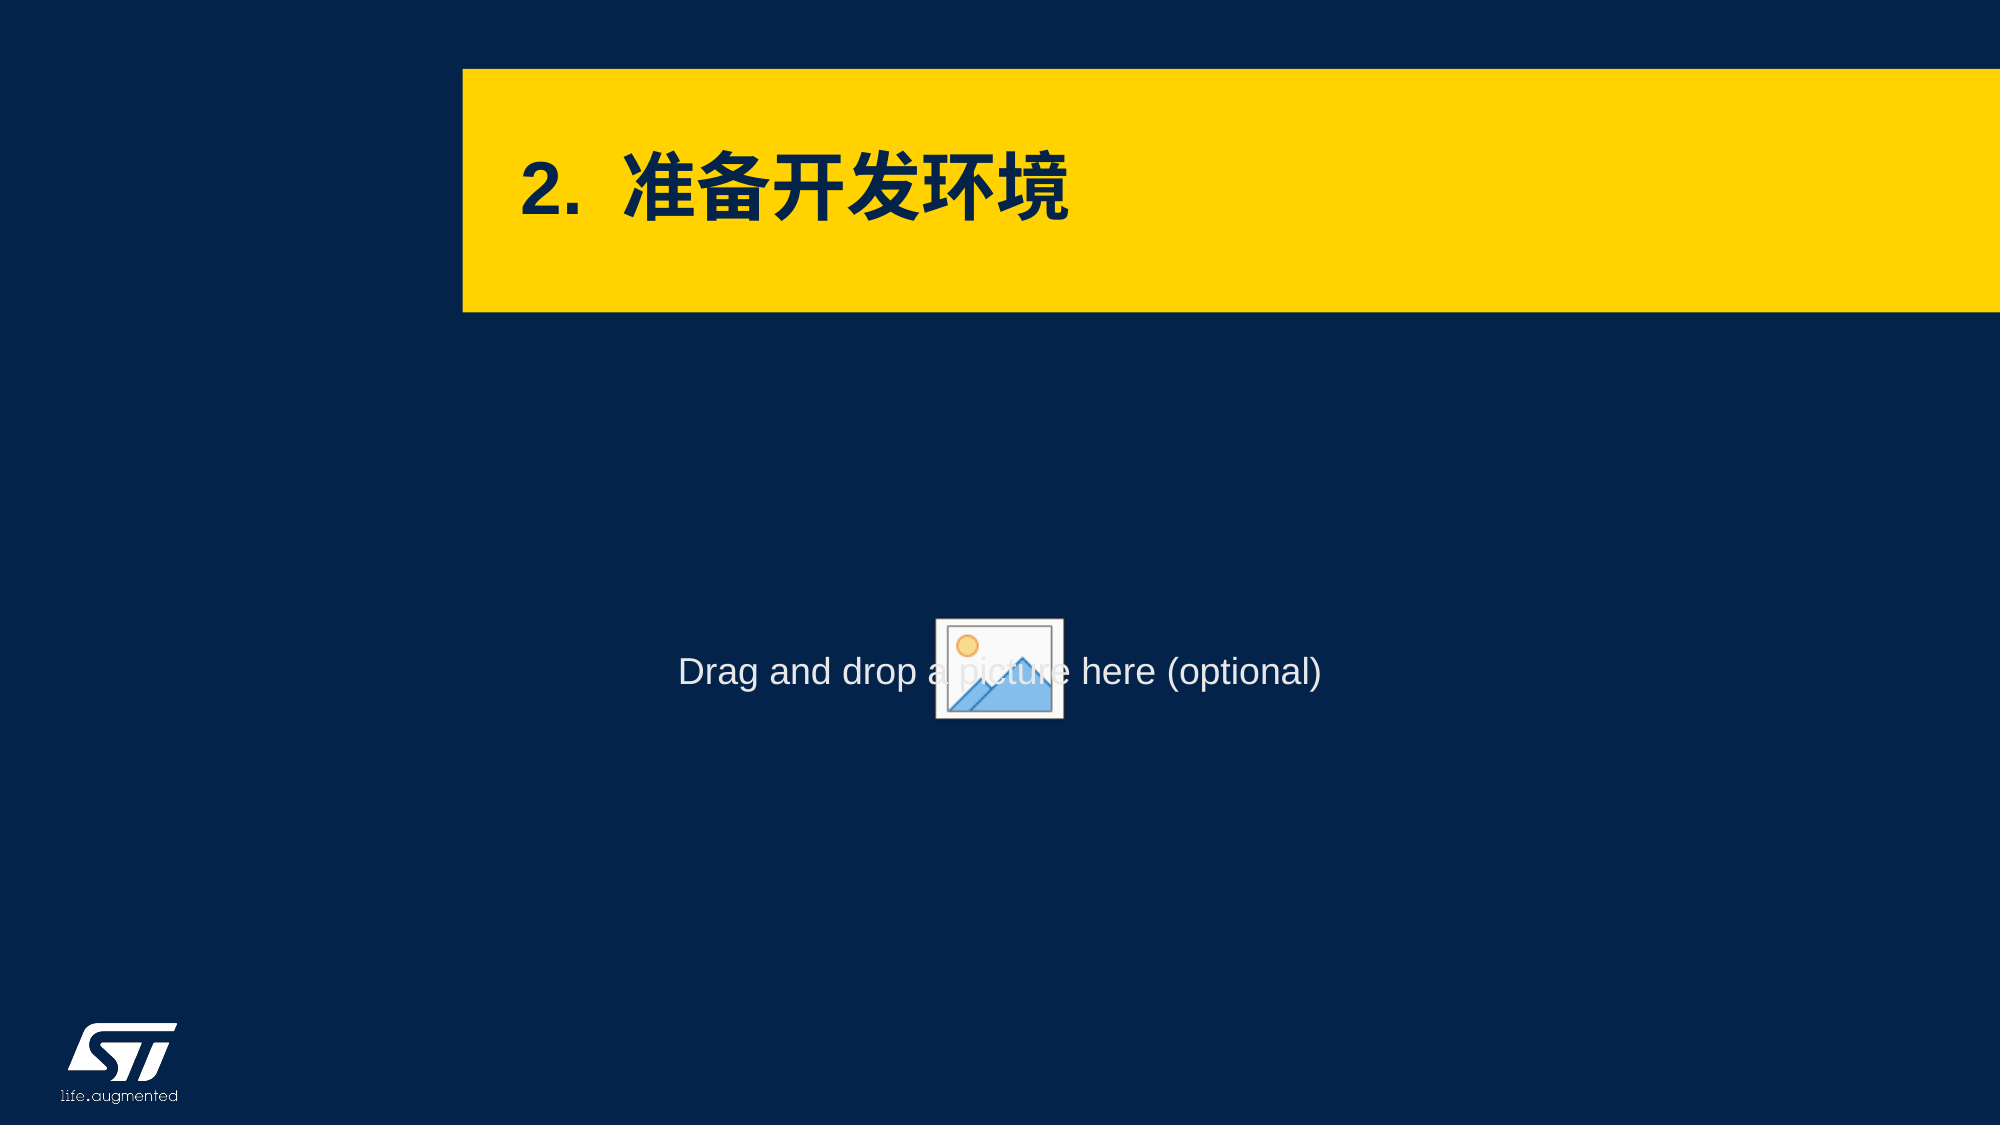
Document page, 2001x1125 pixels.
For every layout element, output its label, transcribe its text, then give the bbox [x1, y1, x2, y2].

title 2. 准备开发环境 [462, 68, 2000, 214]
picture [0, 214, 2000, 1125]
